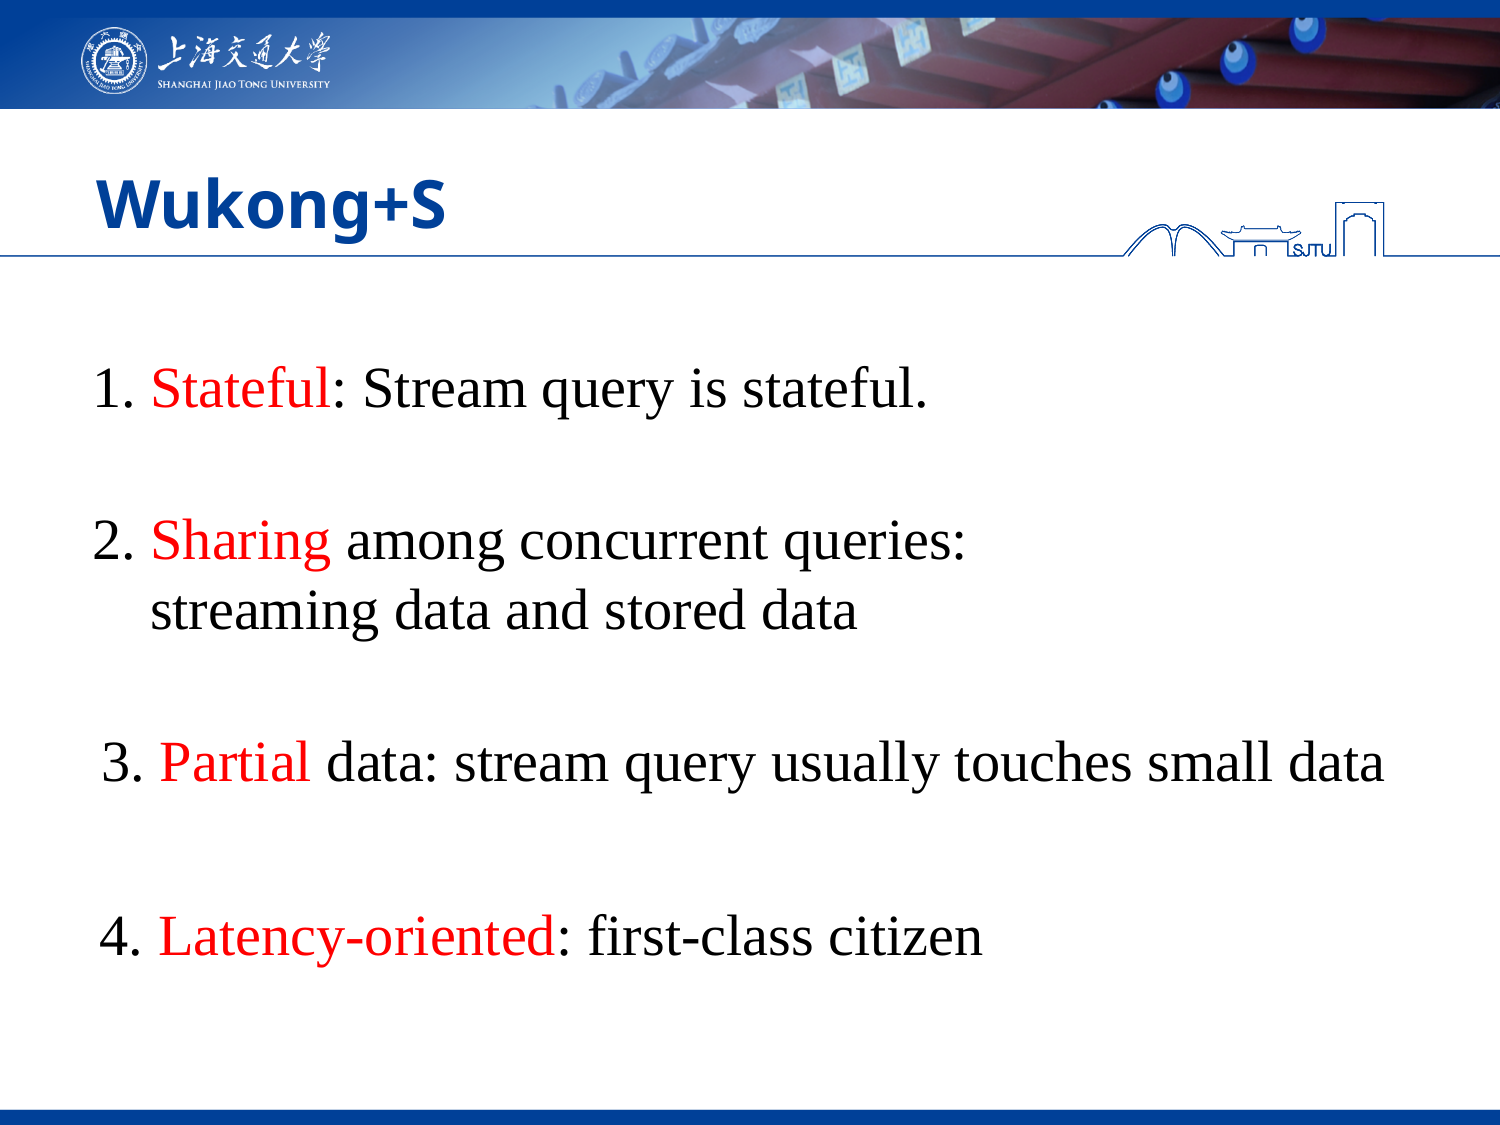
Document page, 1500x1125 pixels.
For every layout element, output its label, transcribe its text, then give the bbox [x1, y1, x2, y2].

text_box 4. Latency-oriented: first-class citizen [85, 889, 1014, 1045]
text_box 1. Stateful: Stream query is stateful. [77, 342, 959, 427]
title Wukong+S [81, 160, 1455, 255]
text_box 3. Partial data: stream query usually touches small data [86, 715, 1415, 801]
text_box 2. Sharing among concurrent queries: streaming data and stored data [77, 493, 998, 649]
picture [0, 18, 1500, 109]
